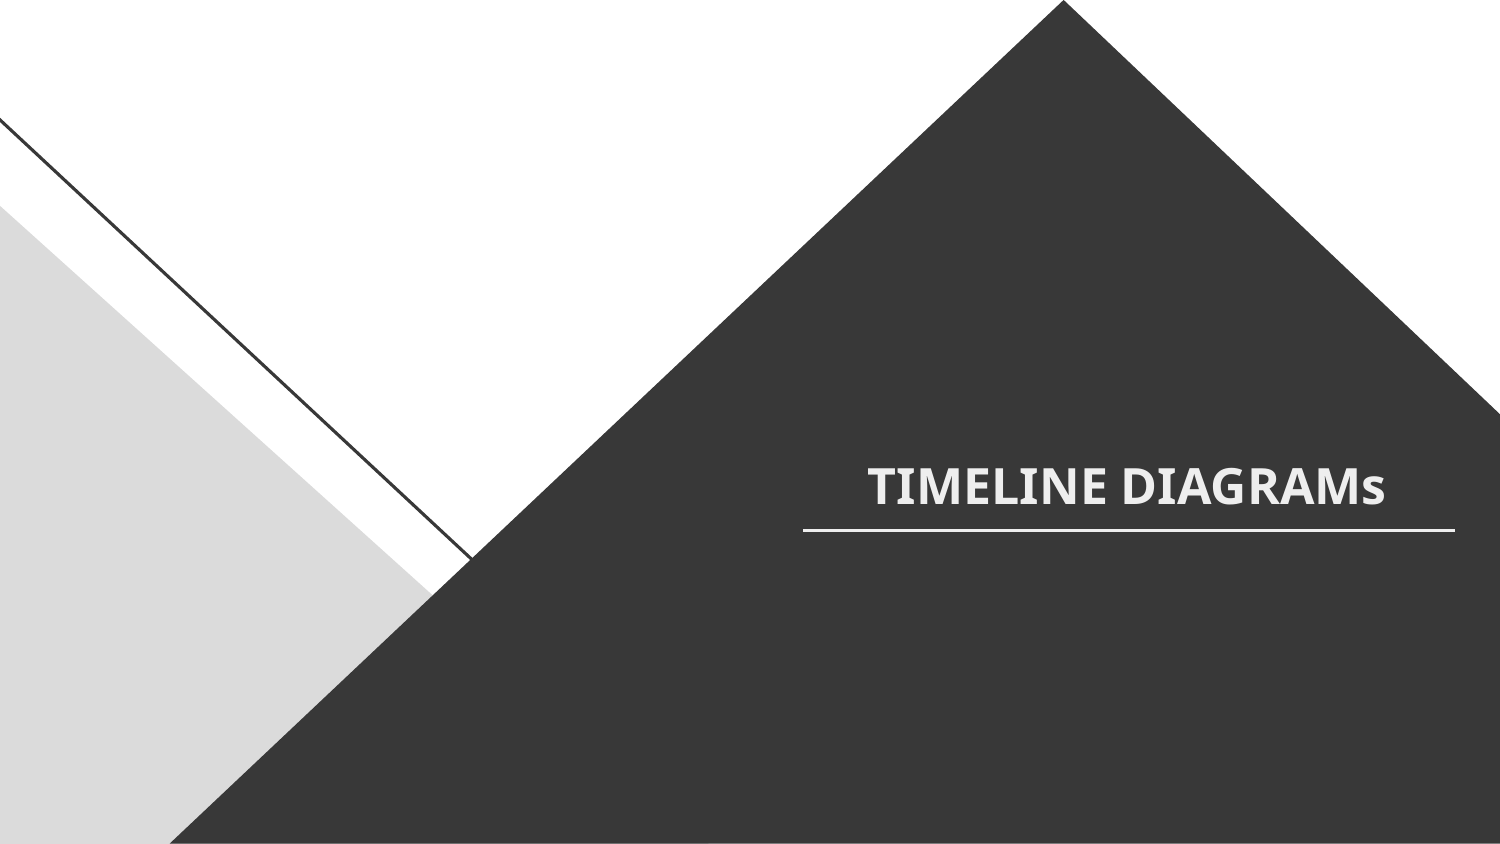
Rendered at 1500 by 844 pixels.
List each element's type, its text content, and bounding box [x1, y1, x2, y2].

title TIMELINE DIAGRAMs [772, 421, 1482, 670]
